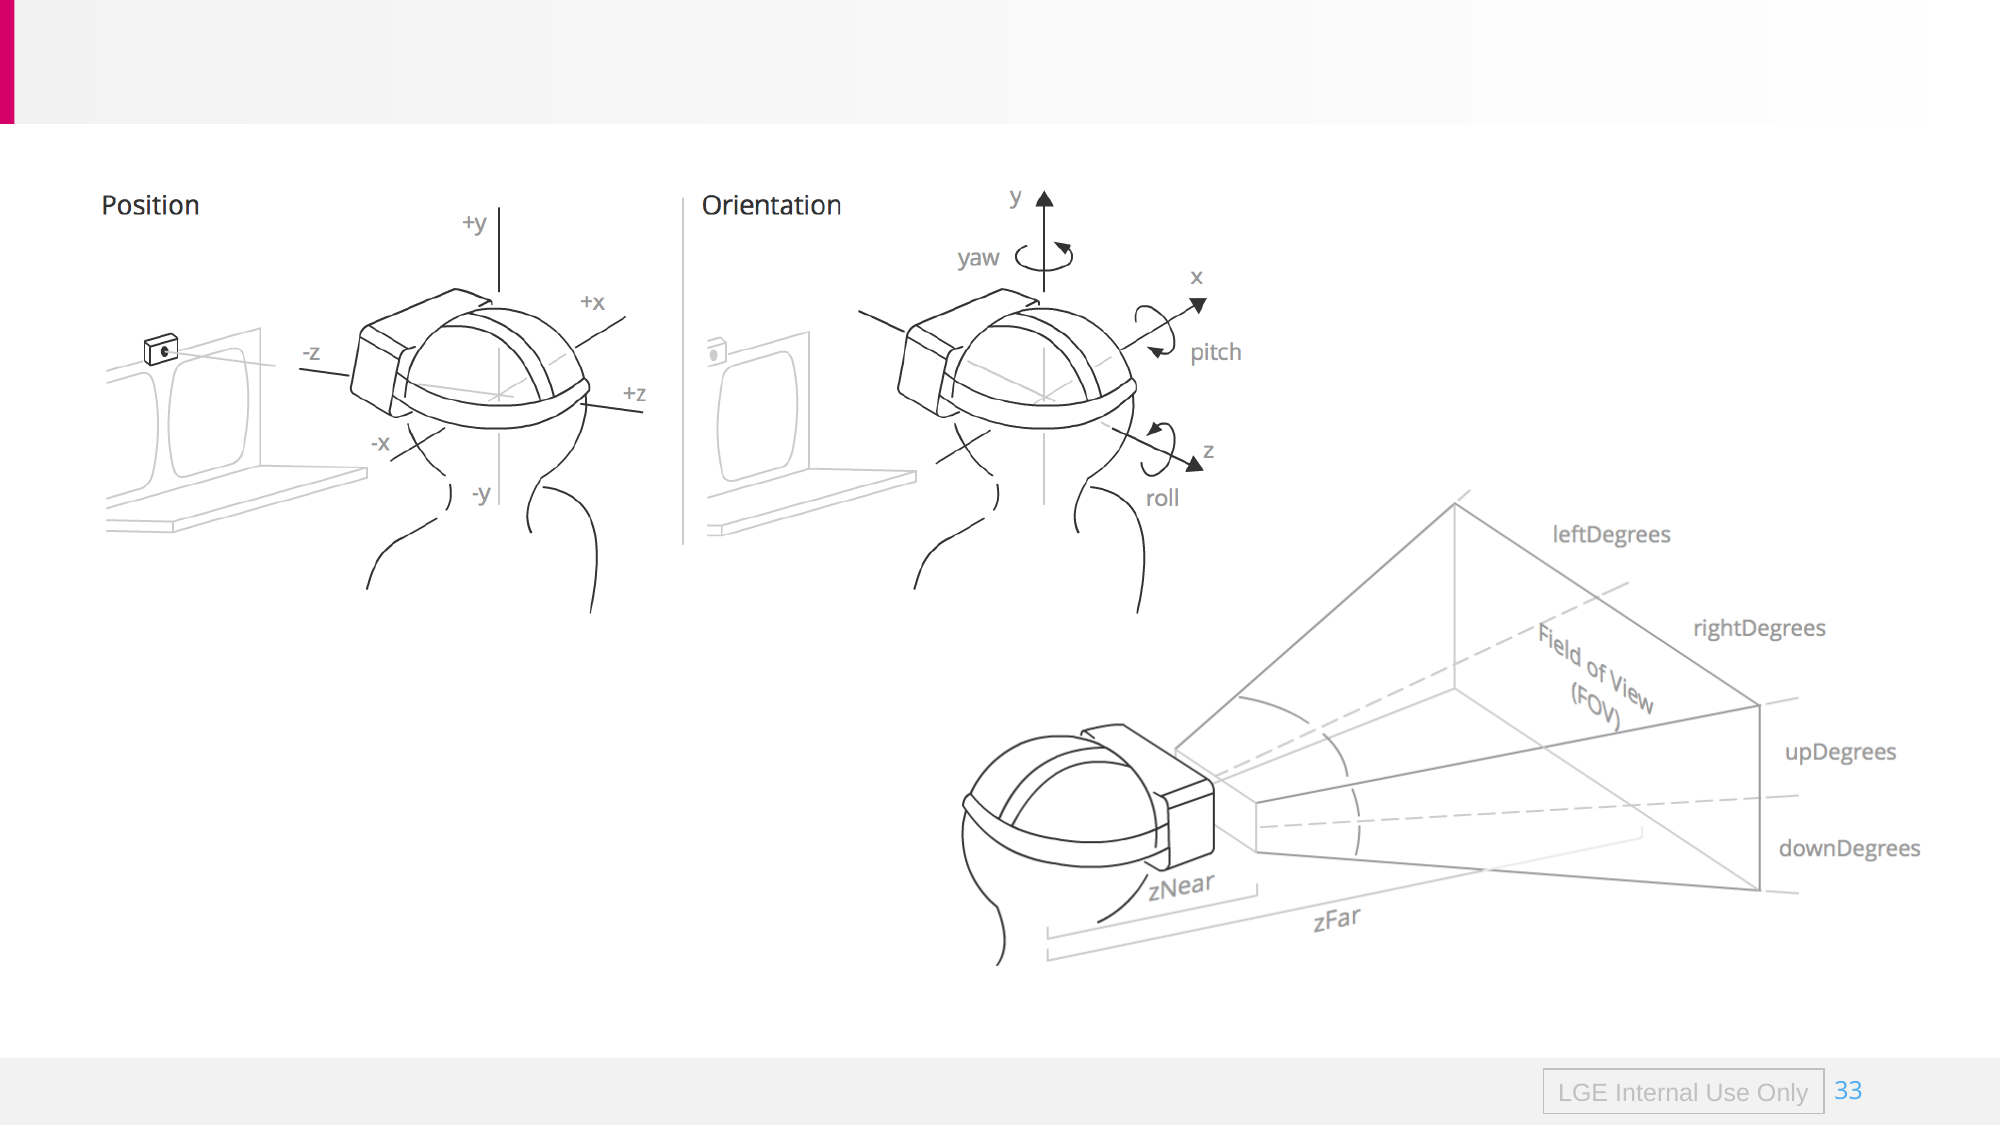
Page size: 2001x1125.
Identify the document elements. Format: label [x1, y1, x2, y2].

picture [78, 164, 1939, 981]
